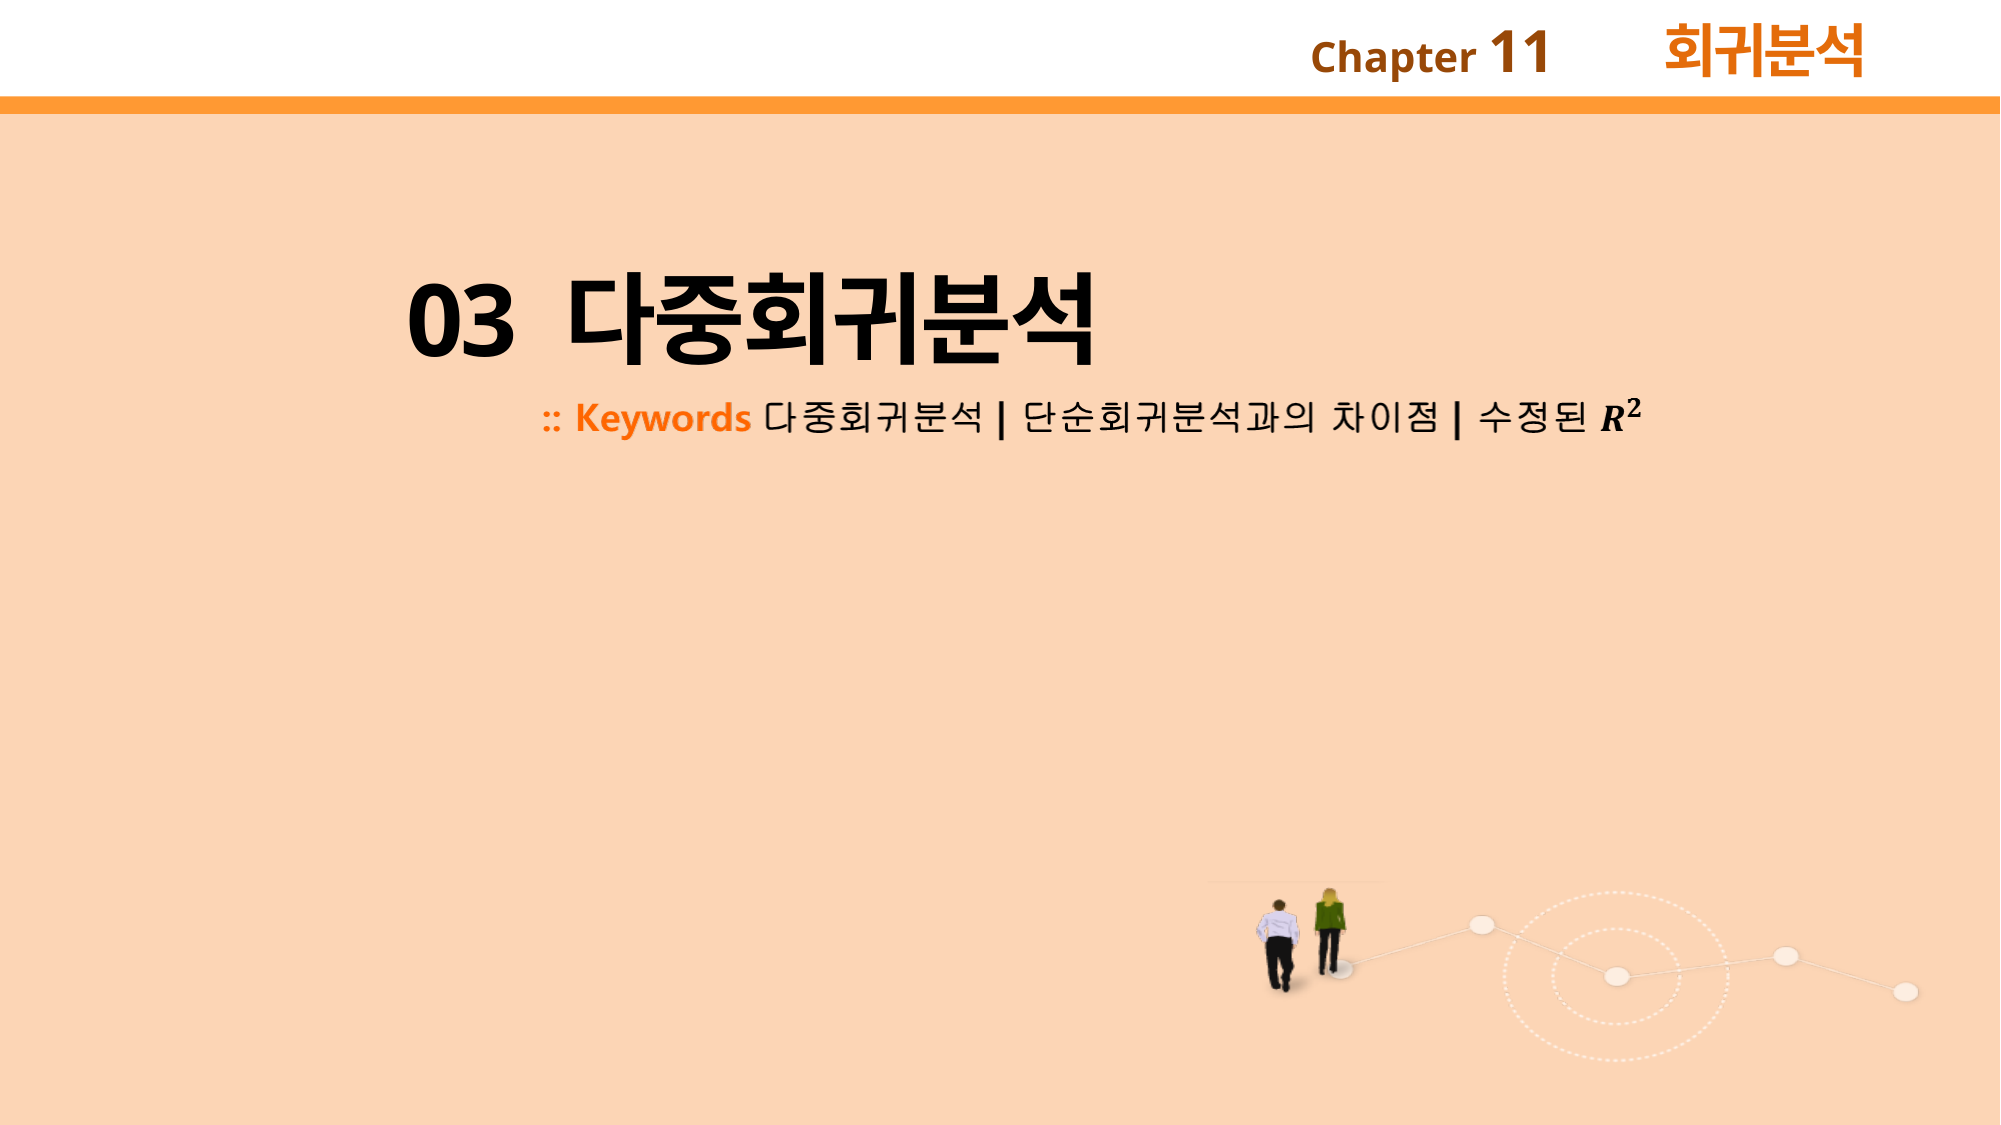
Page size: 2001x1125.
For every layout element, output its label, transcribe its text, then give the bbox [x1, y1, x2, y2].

text_box 03 다중회귀분석 [392, 236, 1117, 384]
picture [1207, 881, 1932, 1104]
text_box [527, 385, 1662, 447]
